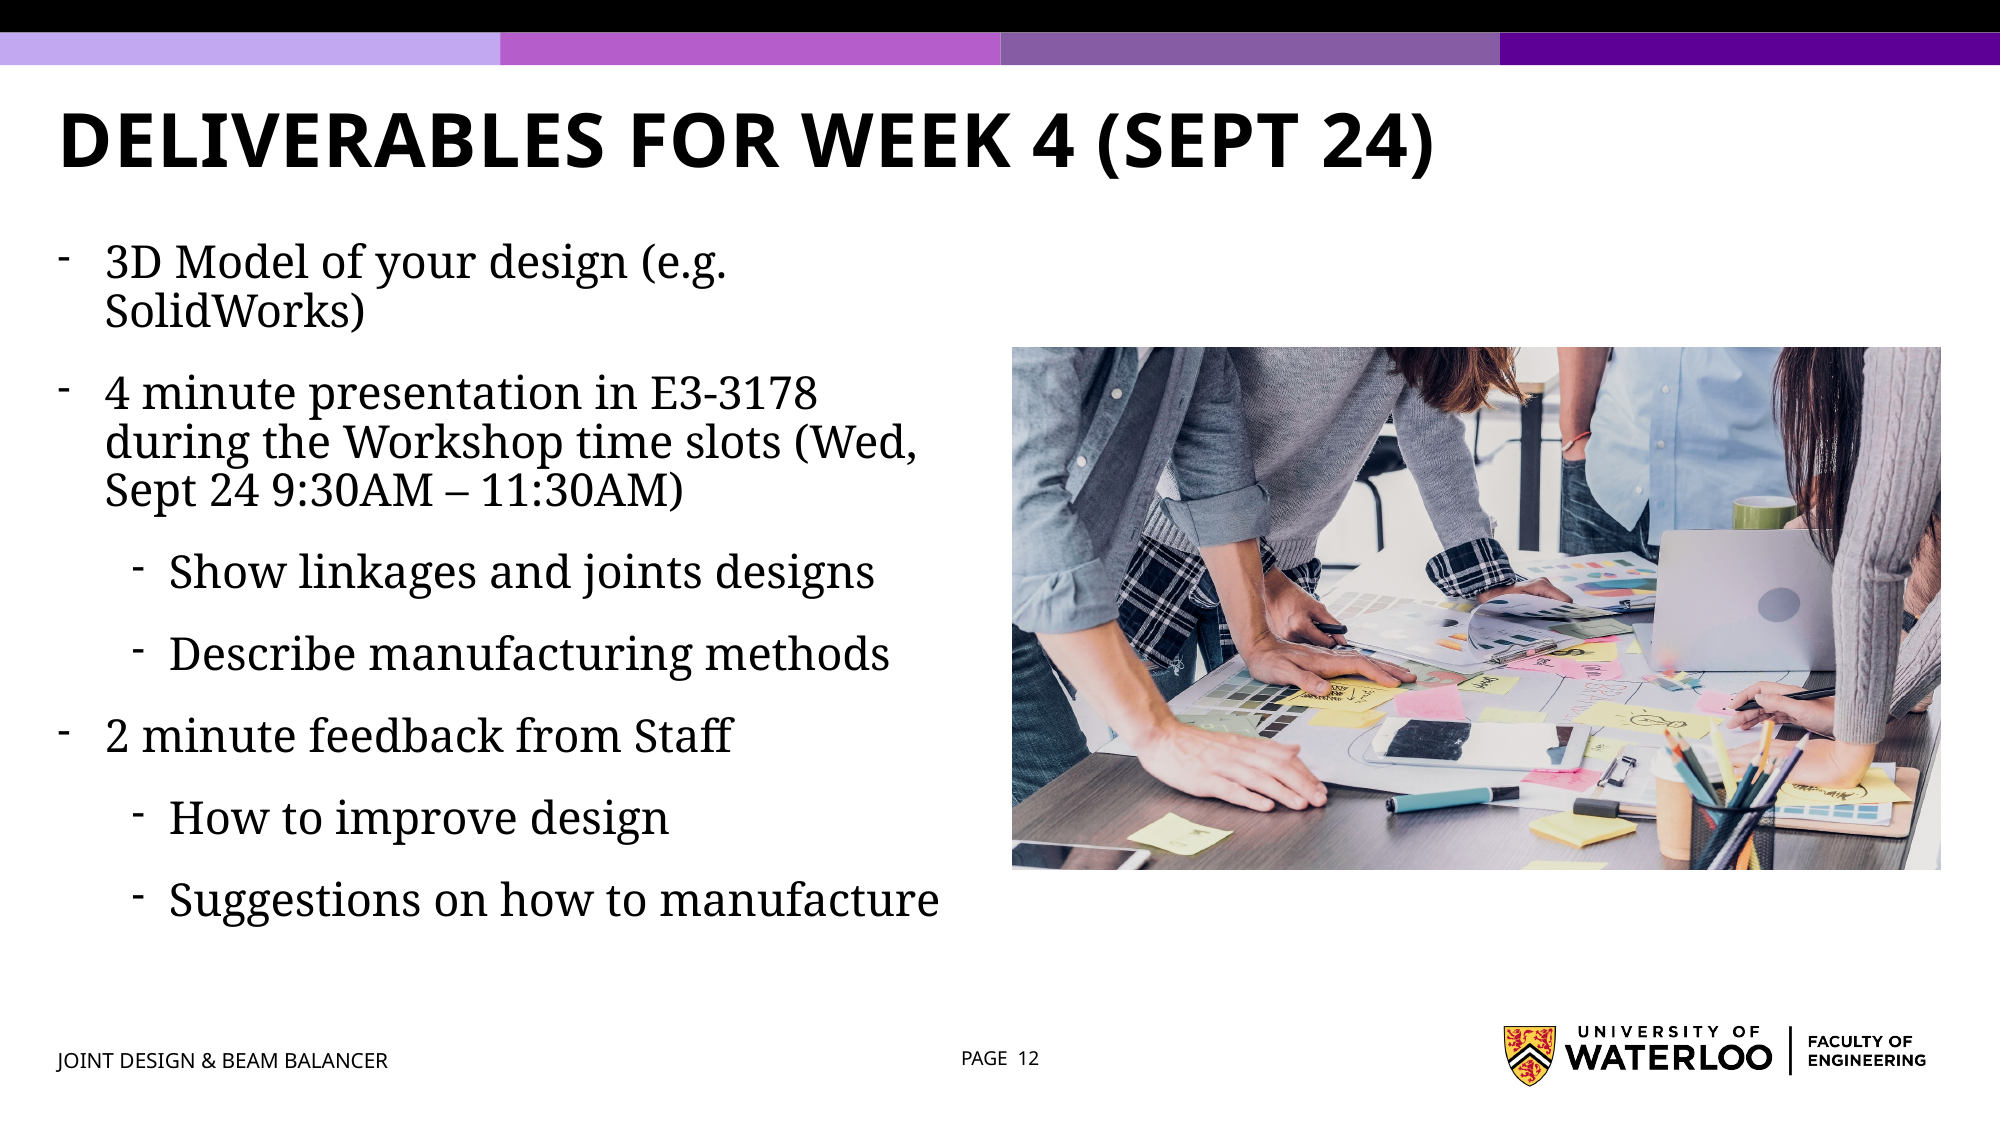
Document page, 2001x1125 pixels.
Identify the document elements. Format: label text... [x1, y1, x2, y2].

picture [1446, 982, 1982, 1125]
list 3D Model of your design (e.g. SolidWorks) 4 minute presentation in E3-3178 during the Workshop time slots (Wed, Sept 24 9:30AM – 11:30AM) Show linkages and joints designs Describe manufacturing methods 2 minute feedback from Staff How to improve design Suggestions on how to manufacture [42, 231, 960, 985]
slide_number PAGE 12 [916, 1039, 1084, 1081]
footer JOINT DESIGN & BEAM BALANCER [42, 1039, 900, 1081]
title DELIVERABLES FOR WEEK 4 (SEPT 24) [42, 71, 1941, 219]
picture [1012, 347, 1941, 870]
